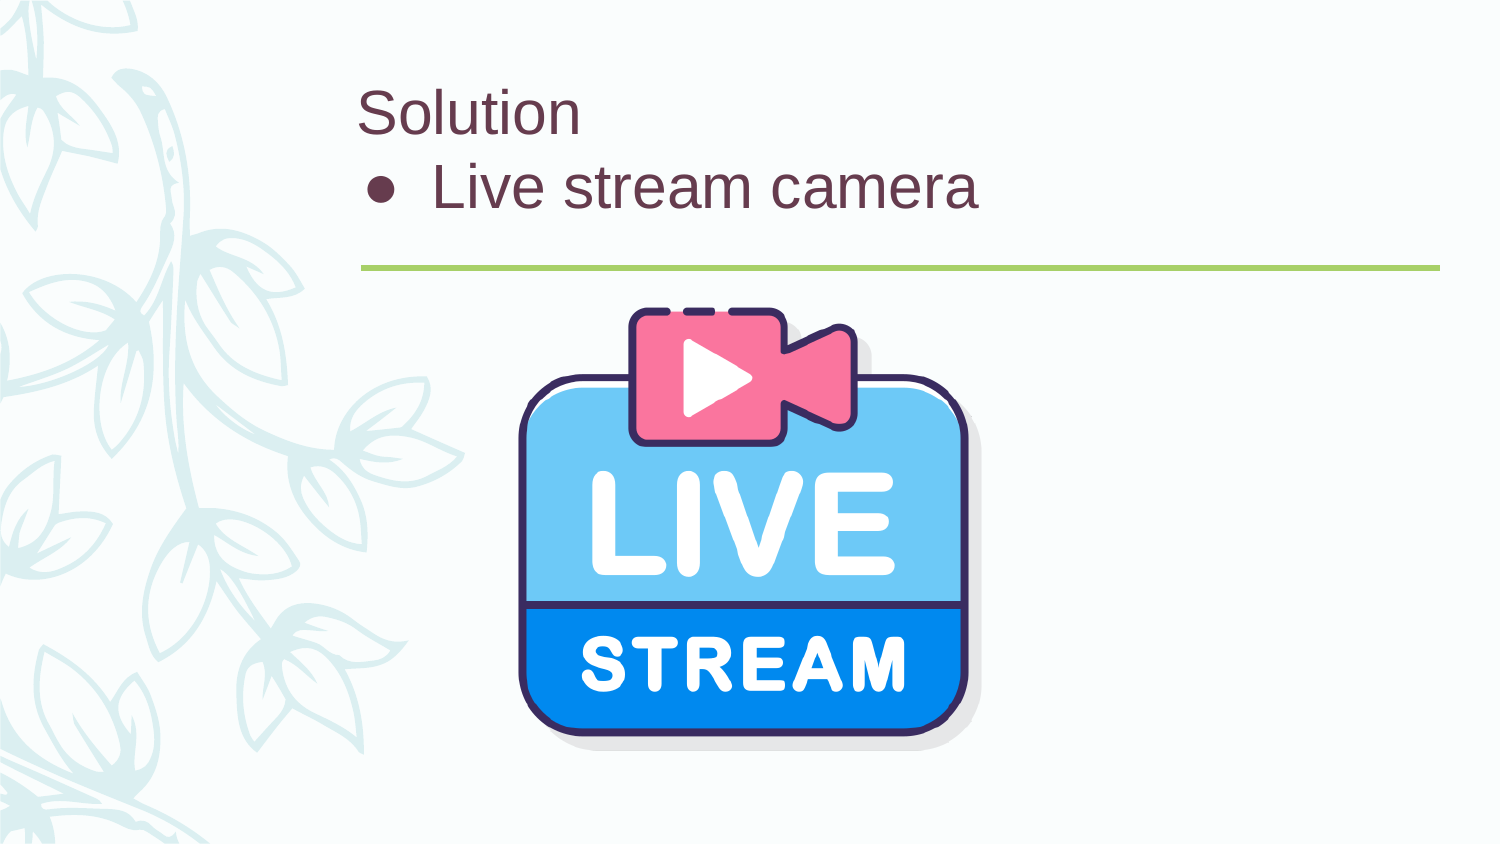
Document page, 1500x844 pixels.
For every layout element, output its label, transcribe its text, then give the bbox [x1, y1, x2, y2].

title Solution Live stream camera [345, 69, 1440, 262]
picture [504, 283, 996, 774]
